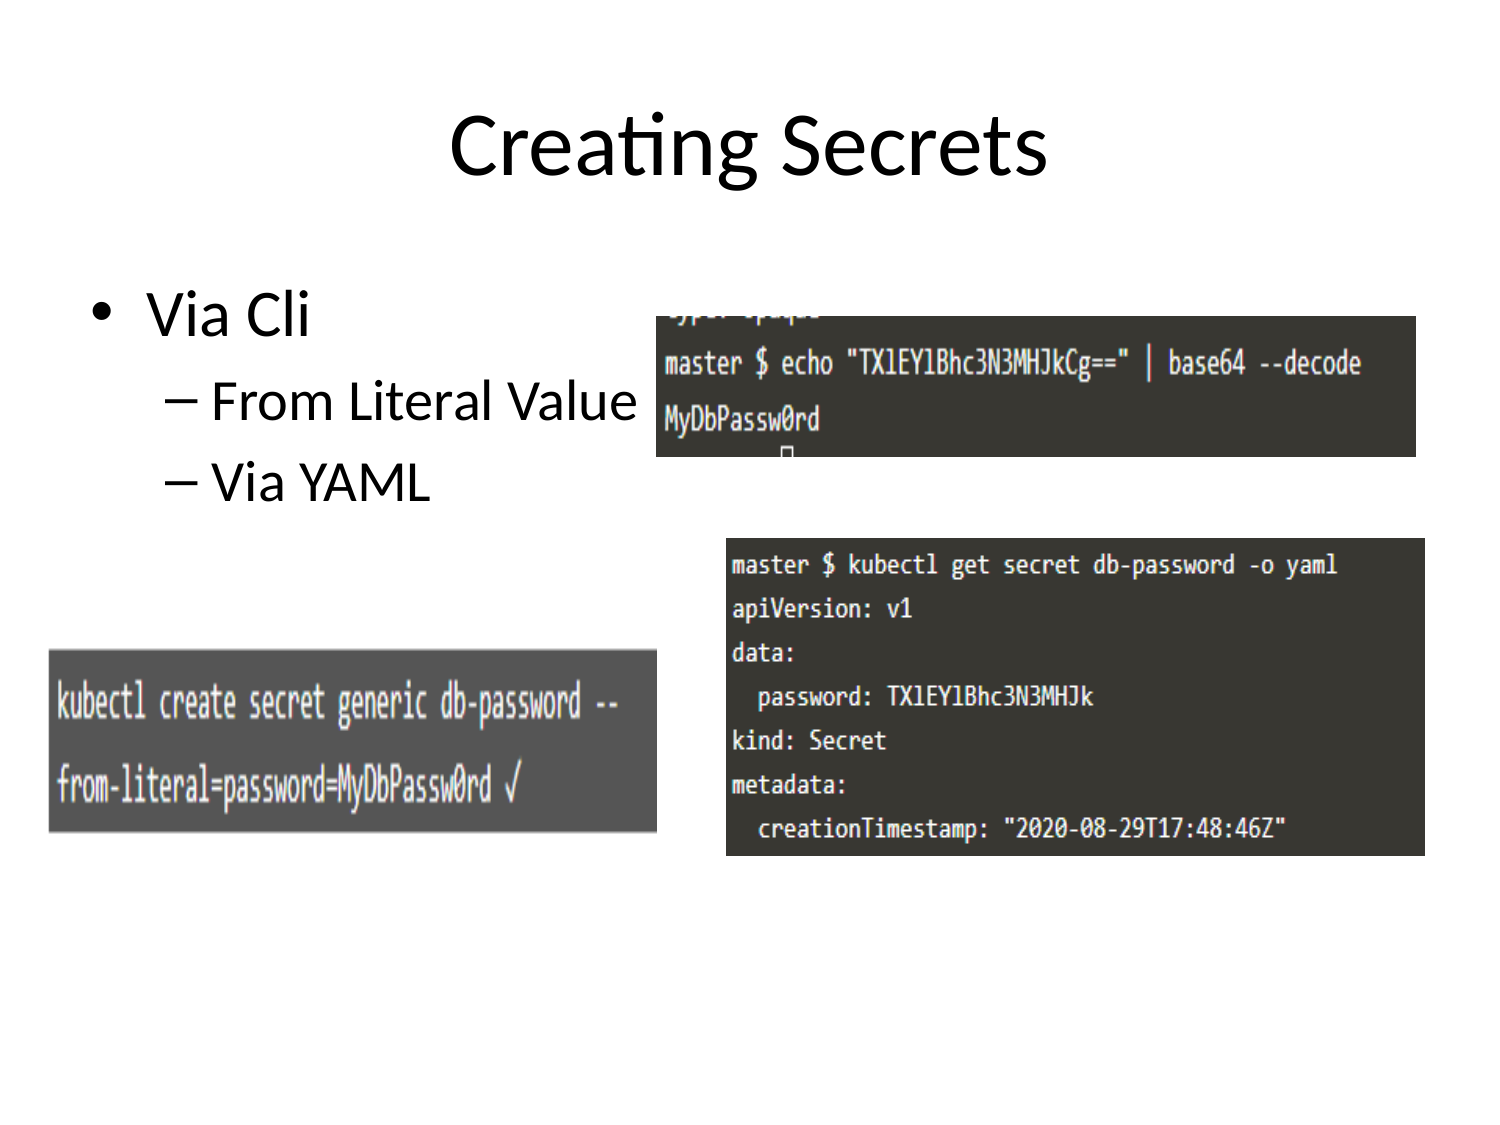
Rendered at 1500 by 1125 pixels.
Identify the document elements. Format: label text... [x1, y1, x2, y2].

picture [46, 632, 657, 868]
picture [726, 538, 1426, 856]
list Via Cli From Literal Value Via YAML [75, 262, 1425, 1005]
picture [655, 316, 1416, 458]
title Creating Secrets [75, 45, 1425, 233]
